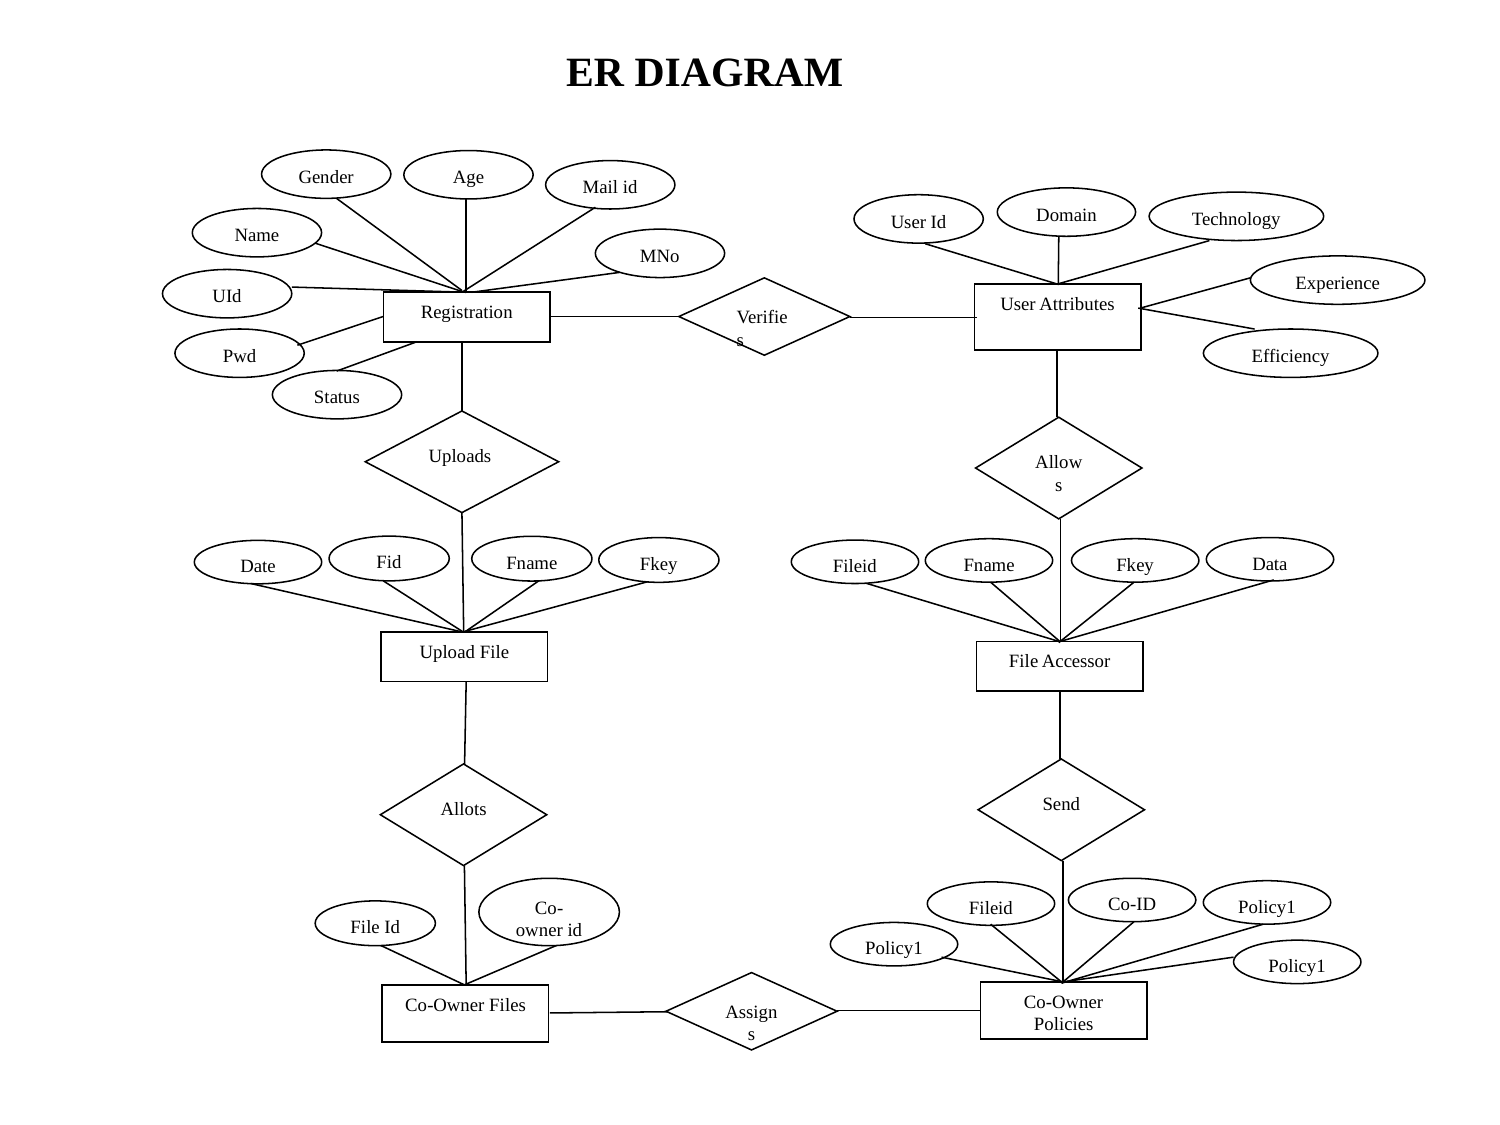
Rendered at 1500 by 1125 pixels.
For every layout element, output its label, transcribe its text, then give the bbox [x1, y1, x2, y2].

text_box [162, 149, 1426, 1051]
text_box ER DIAGRAM [551, 37, 859, 103]
